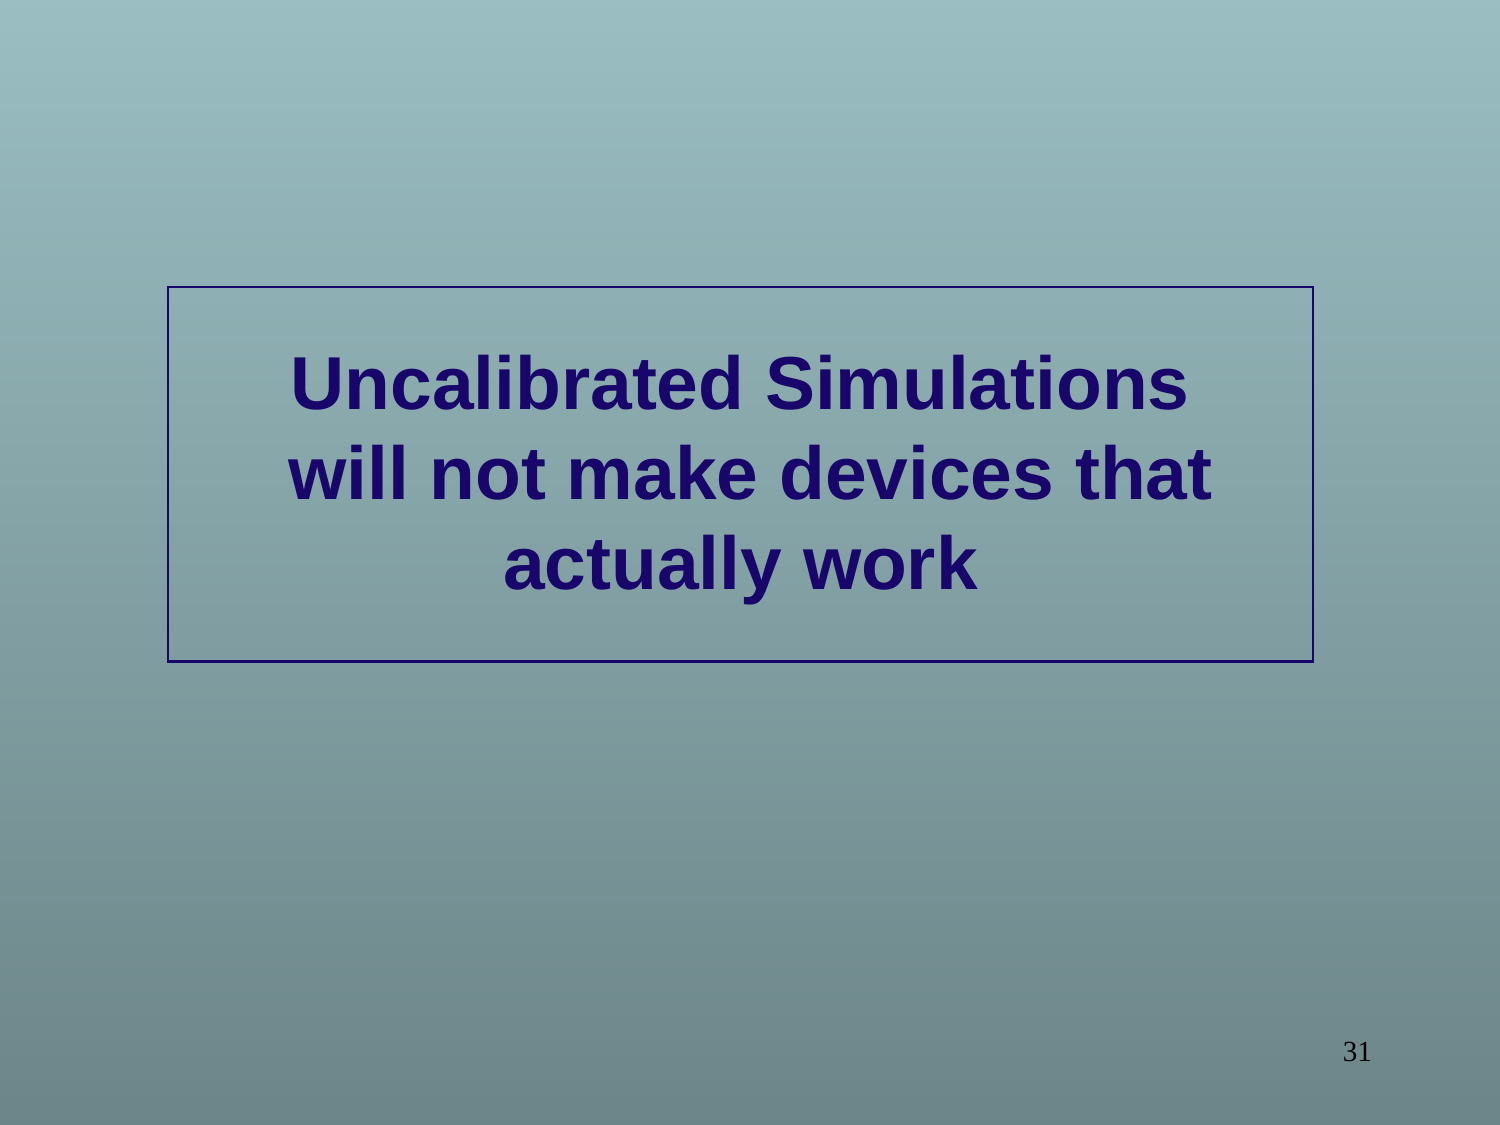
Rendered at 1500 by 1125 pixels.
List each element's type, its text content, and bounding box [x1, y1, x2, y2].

text_box Uncalibrated Simulations will not make devices that actually work [167, 287, 1314, 662]
slide_number 31 [1074, 1024, 1388, 1101]
